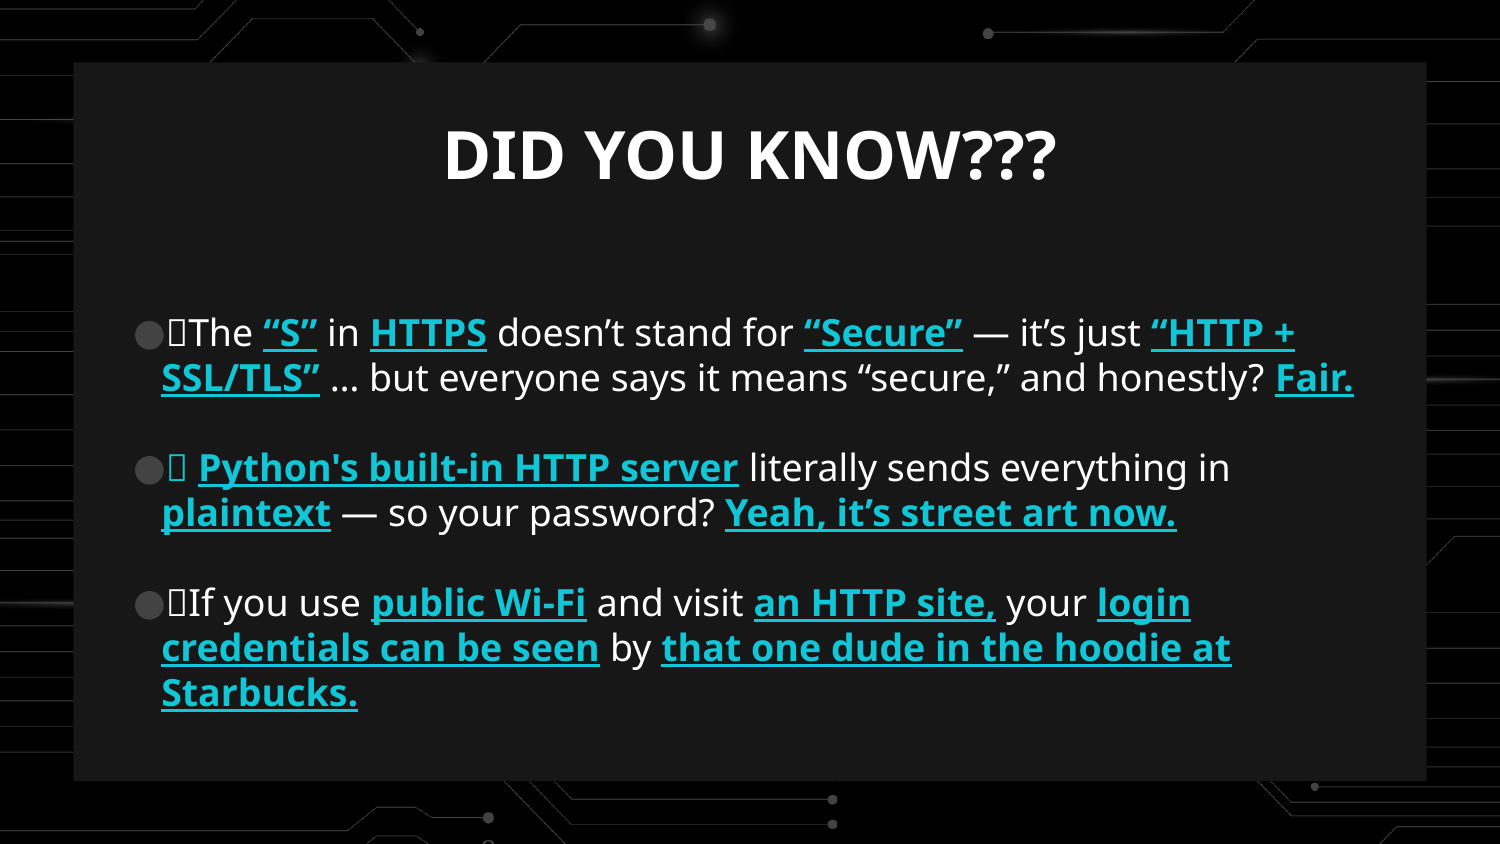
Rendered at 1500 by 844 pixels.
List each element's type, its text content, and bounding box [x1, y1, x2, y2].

title DID YOU KNOW??? [118, 98, 1382, 215]
list 🧠The “S” in HTTPS doesn’t stand for “Secure” — it’s just “HTTP + SSL/TLS” … but everyone says it means “secure,” and honestly? Fair. 🐍 Python's built-in HTTP server literally sends everything in plaintext — so your password? Yeah, it’s street art now. 🛑If you use public Wi-Fi and visit an HTTP site, your login credentials can be seen by that one dude in the hoodie at Starbucks. [118, 293, 1382, 750]
picture [0, 0, 1500, 844]
